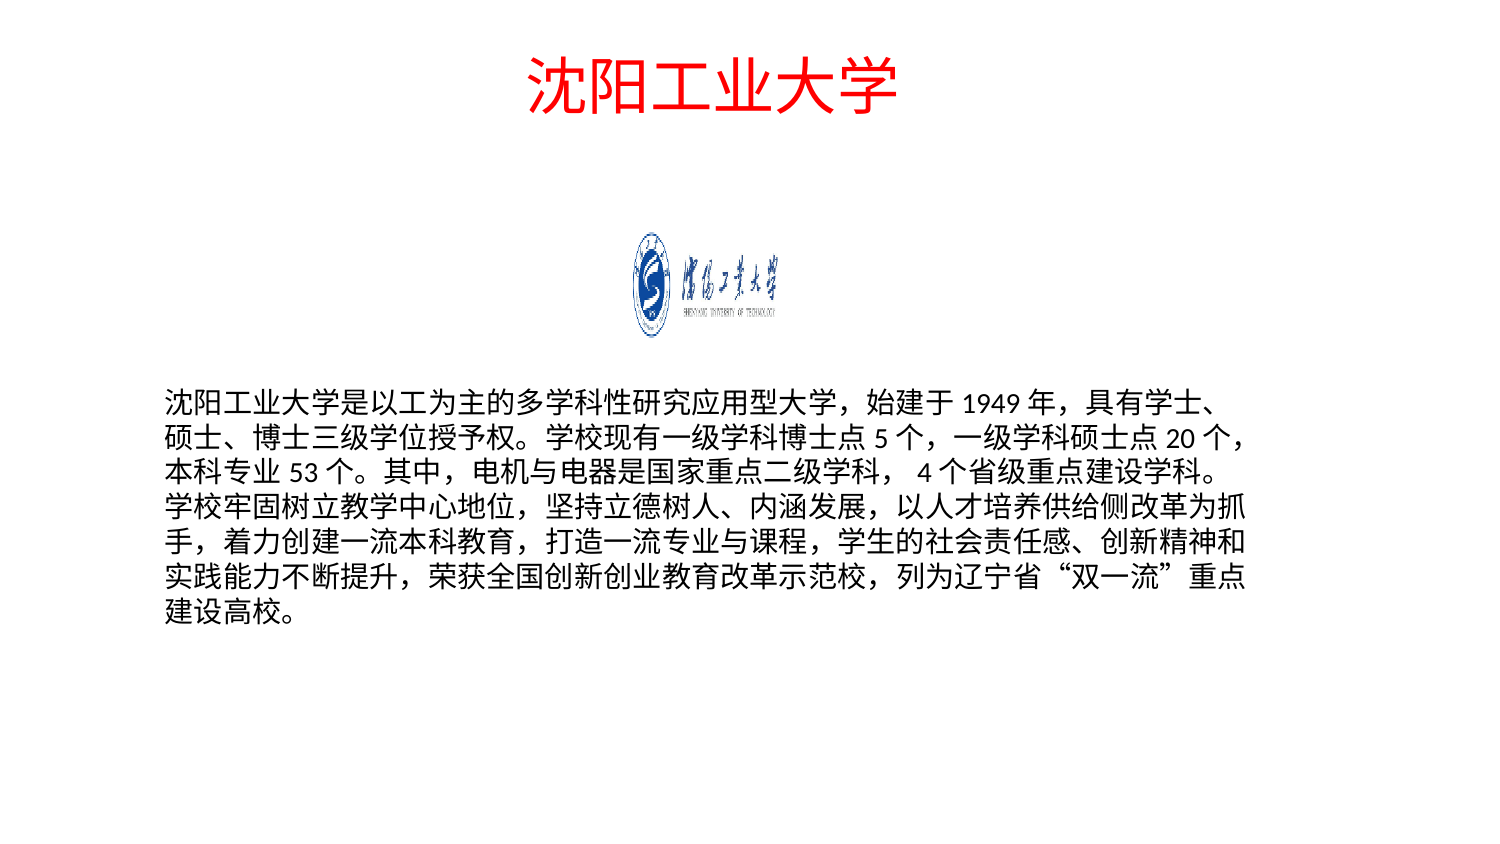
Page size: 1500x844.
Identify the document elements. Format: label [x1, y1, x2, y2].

picture [629, 210, 780, 361]
